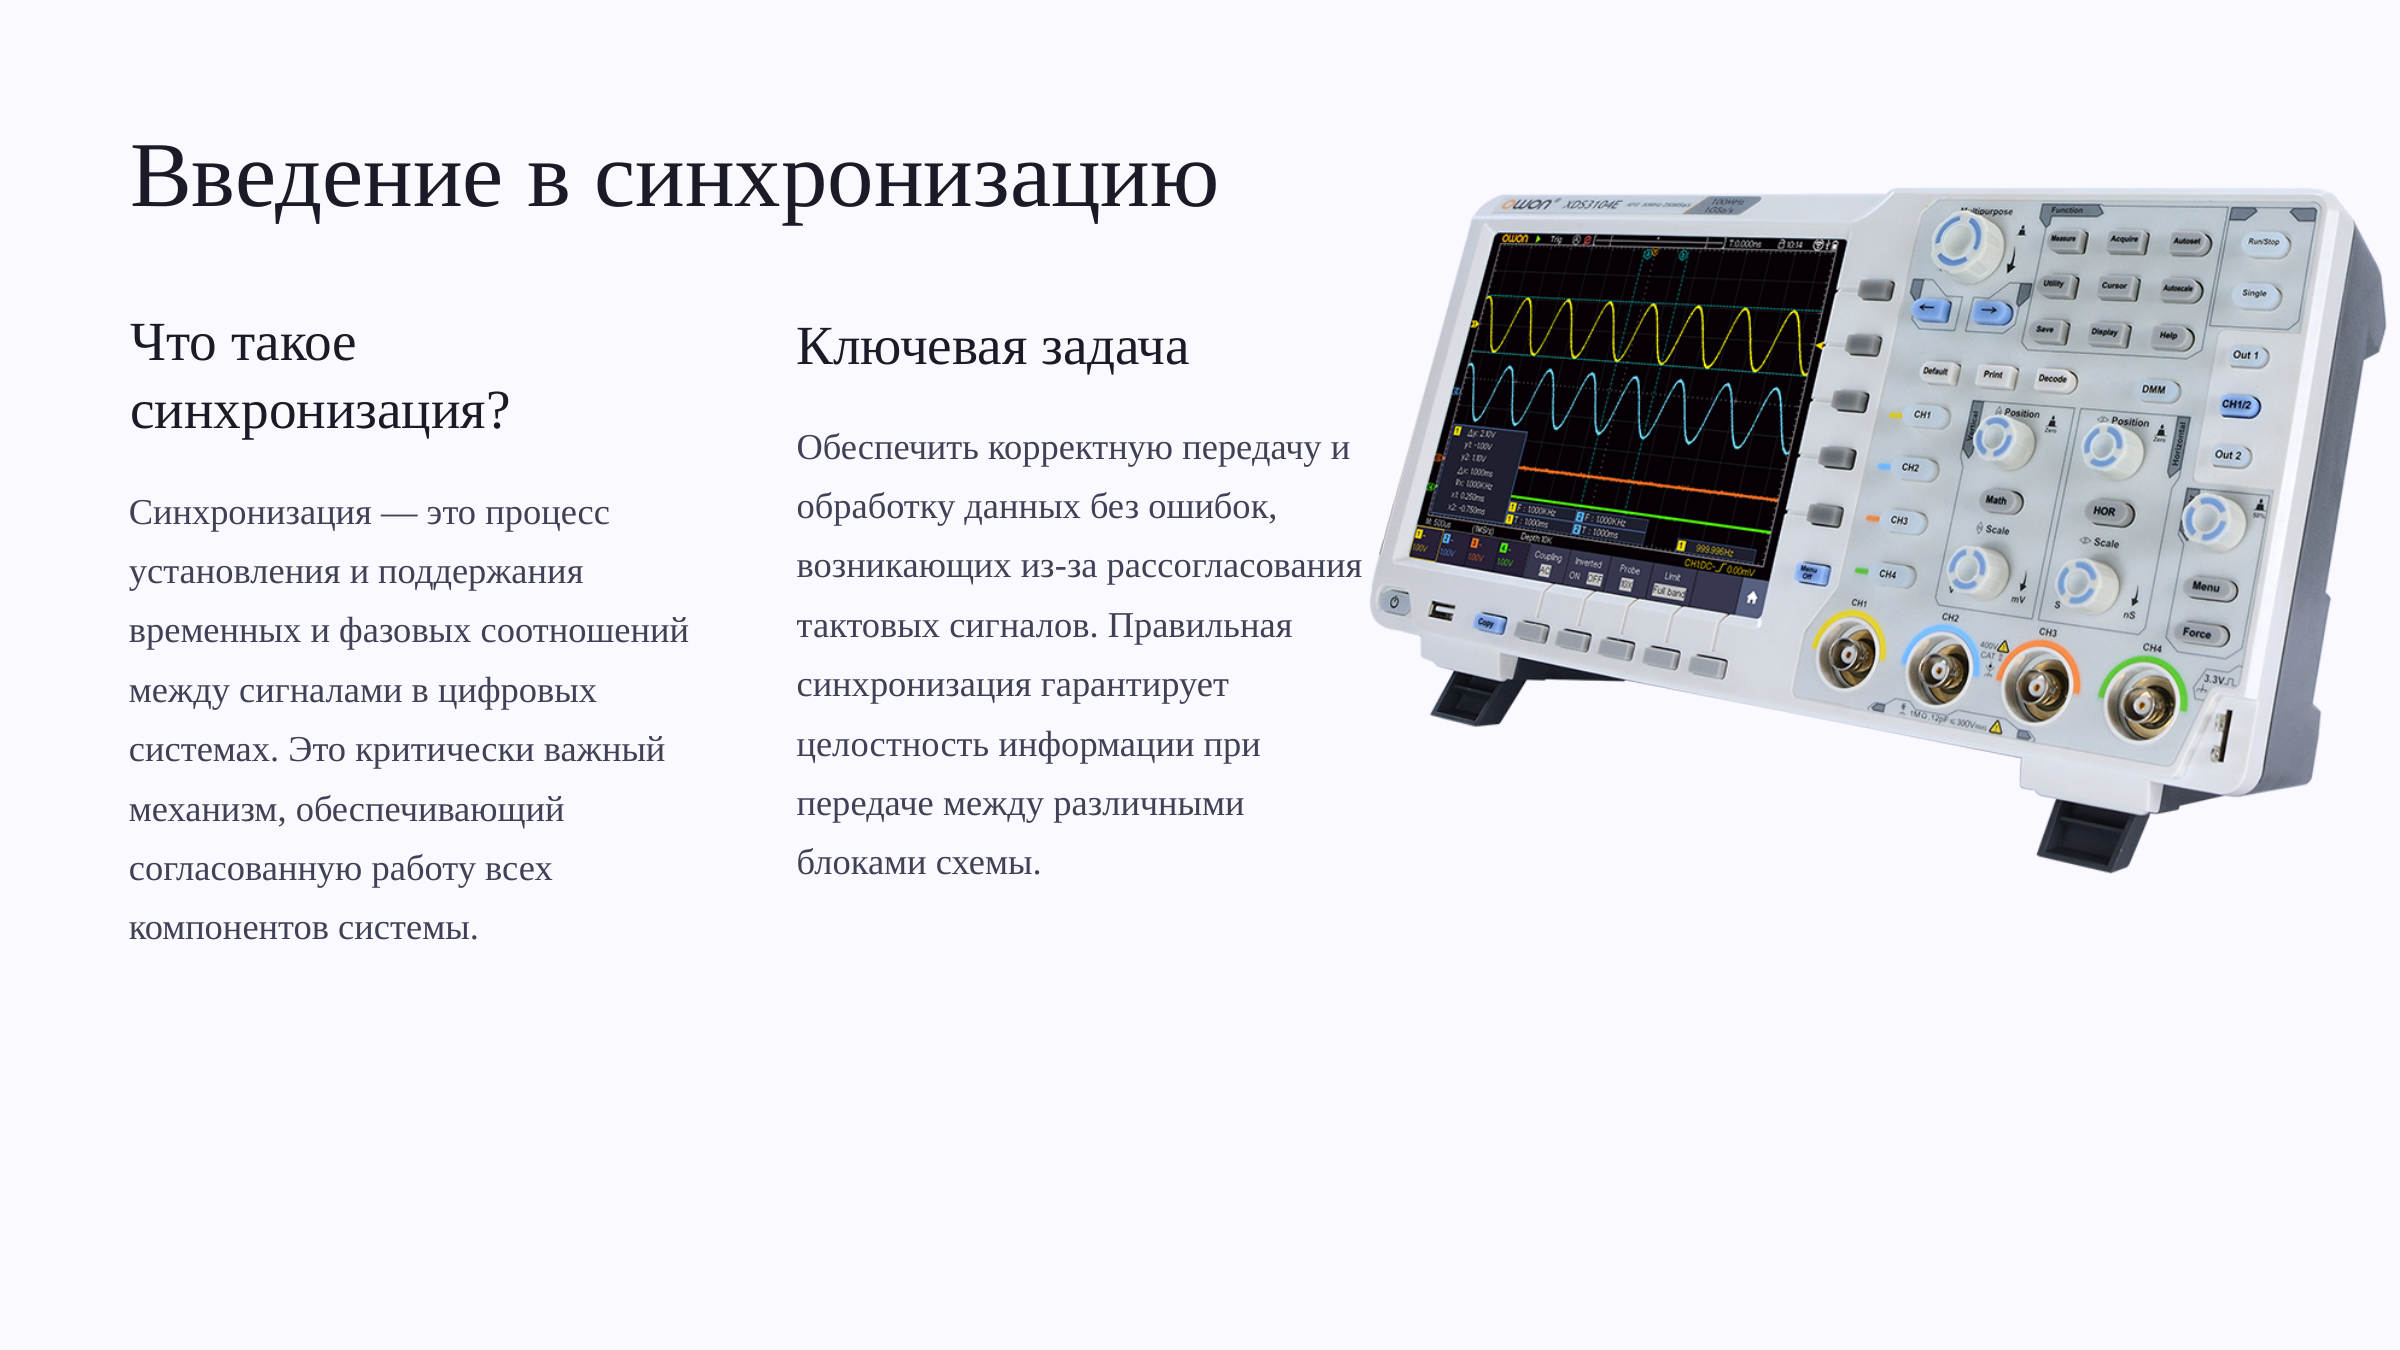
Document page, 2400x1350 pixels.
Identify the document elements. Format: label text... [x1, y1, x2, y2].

text_box Синхронизация — это процесс установления и поддержания временных и фазовых соотношений между сигналами в цифровых системах. Это критически важный механизм, обеспечивающий согласованную работу всех компонентов системы. [128, 472, 705, 1241]
text_box Что такое синхронизация? [130, 302, 705, 442]
text_box Обеспечить корректную передачу и обработку данных без ошибок, возникающих из-за рассогласования тактовых сигналов. Правильная синхронизация гарантирует целостность информации при передаче между различными блоками схемы. [796, 407, 1370, 1265]
text_box Введение в синхронизацию [130, 109, 1370, 342]
text_box Ключевая задача [796, 307, 1354, 377]
picture [1354, 166, 2400, 887]
